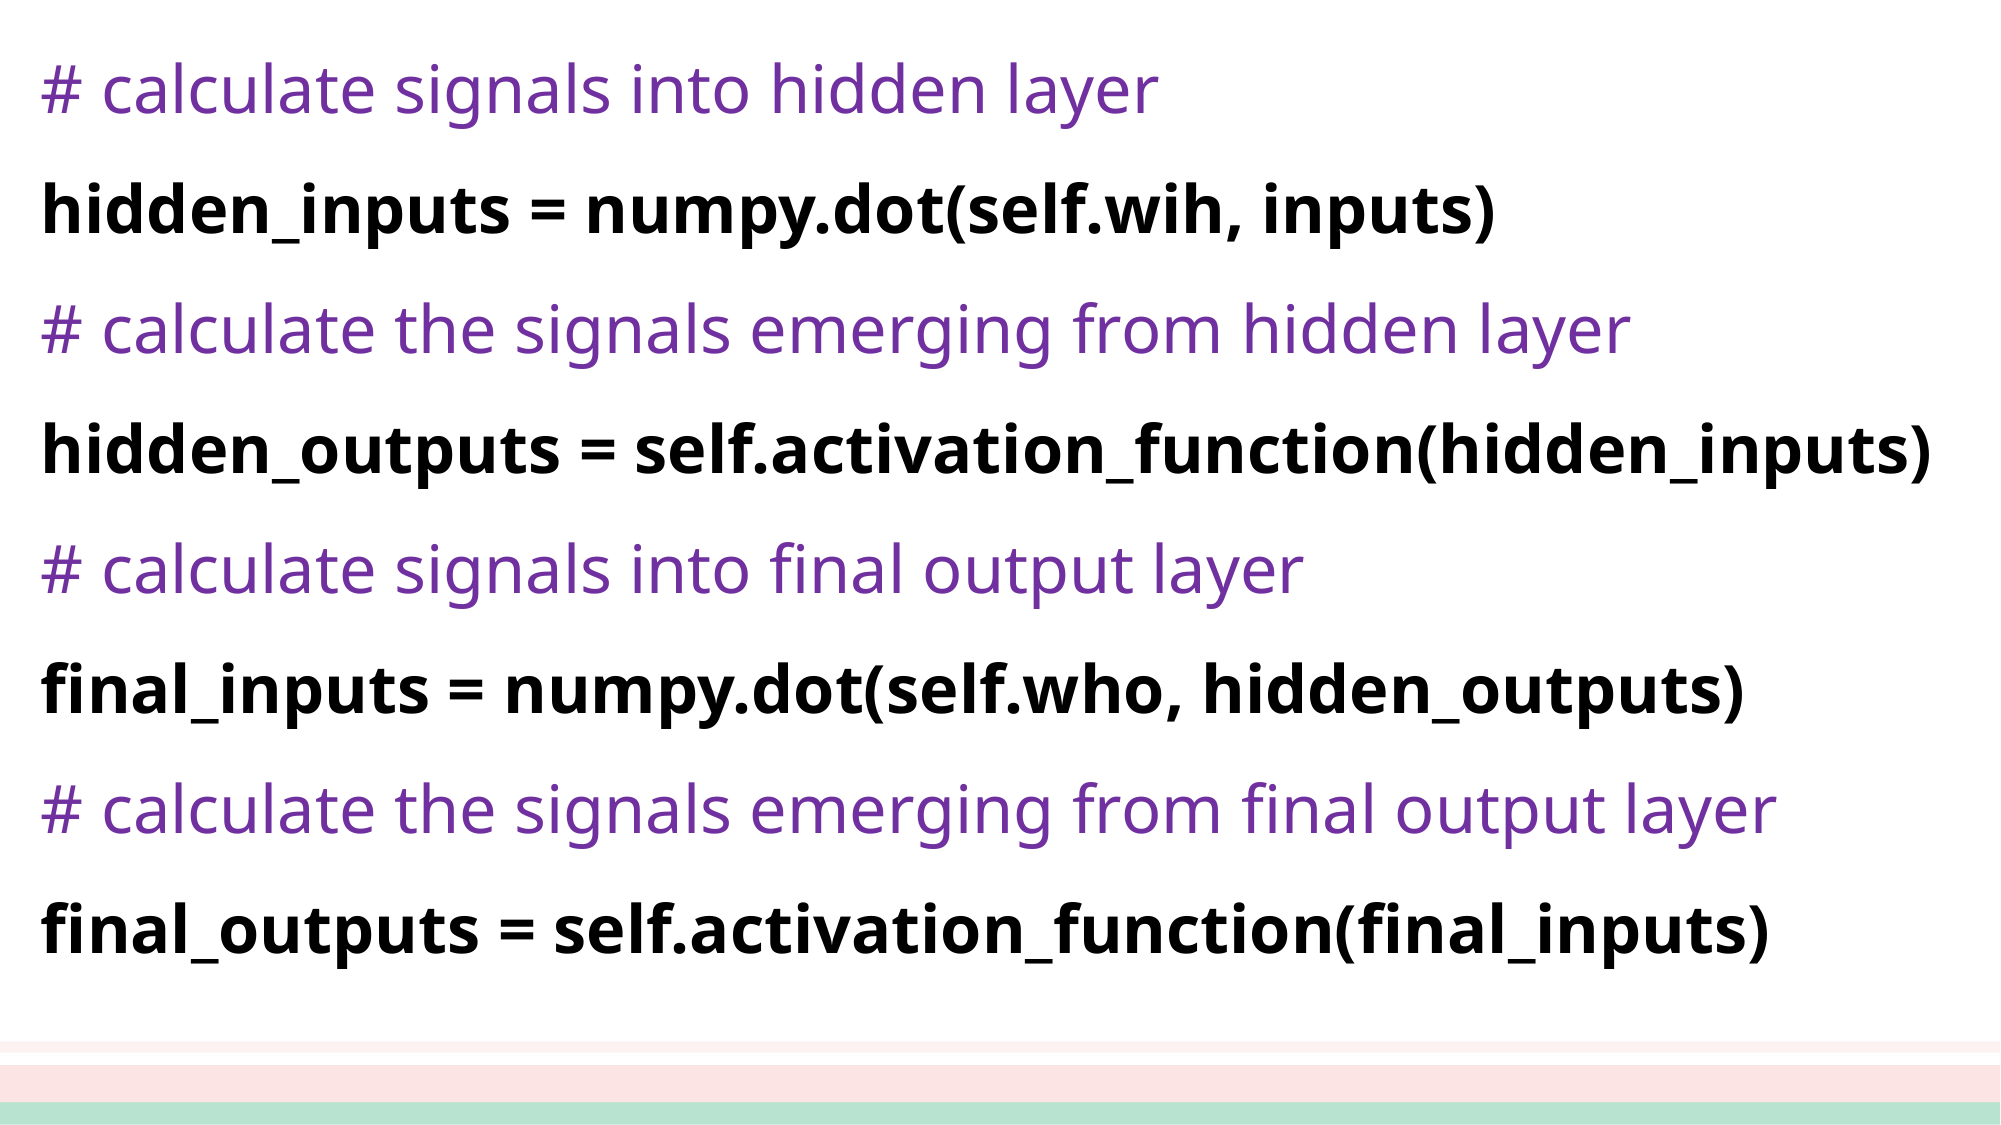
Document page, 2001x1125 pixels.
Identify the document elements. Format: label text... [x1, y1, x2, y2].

picture [0, 0, 2001, 1125]
text_box # calculate signals into hidden layer hidden_inputs = numpy.dot(self.wih, inputs) # calculate the signals emerging from hidden layer hidden_outputs = self.activation_function(hidden_inputs) # calculate signals into final output layer final_inputs = numpy.dot(self.who, hidden_outputs) # calculate the signals emerging from final output layer final_outputs = self.activation_function(final_inputs) [26, 0, 2000, 975]
